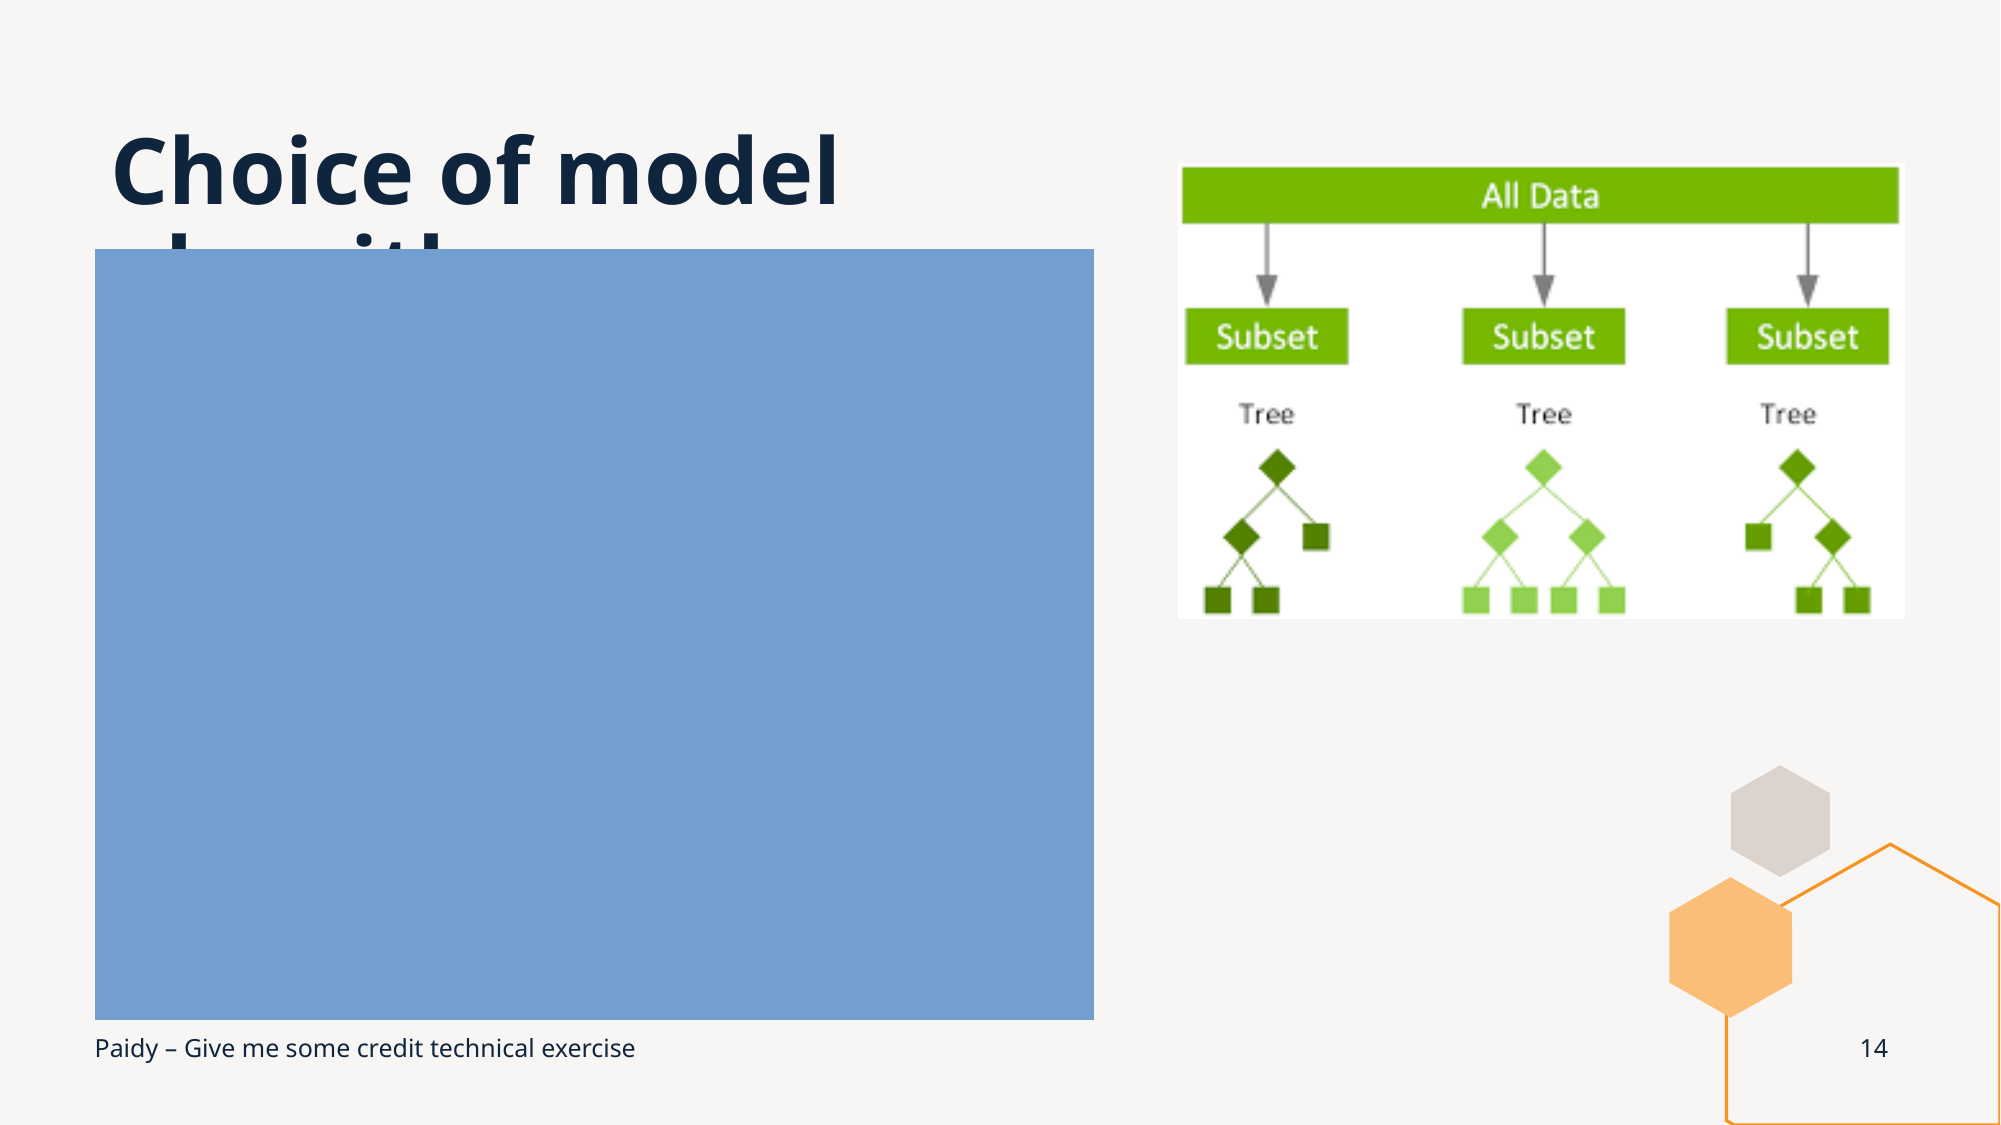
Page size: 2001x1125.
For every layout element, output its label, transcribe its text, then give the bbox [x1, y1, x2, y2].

slide_number 14 [1836, 1020, 1912, 1080]
title Choice of model algorithm [95, 118, 1228, 352]
footer Paidy – Give me some credit technical exercise [79, 1020, 755, 1080]
picture [1178, 163, 1905, 619]
